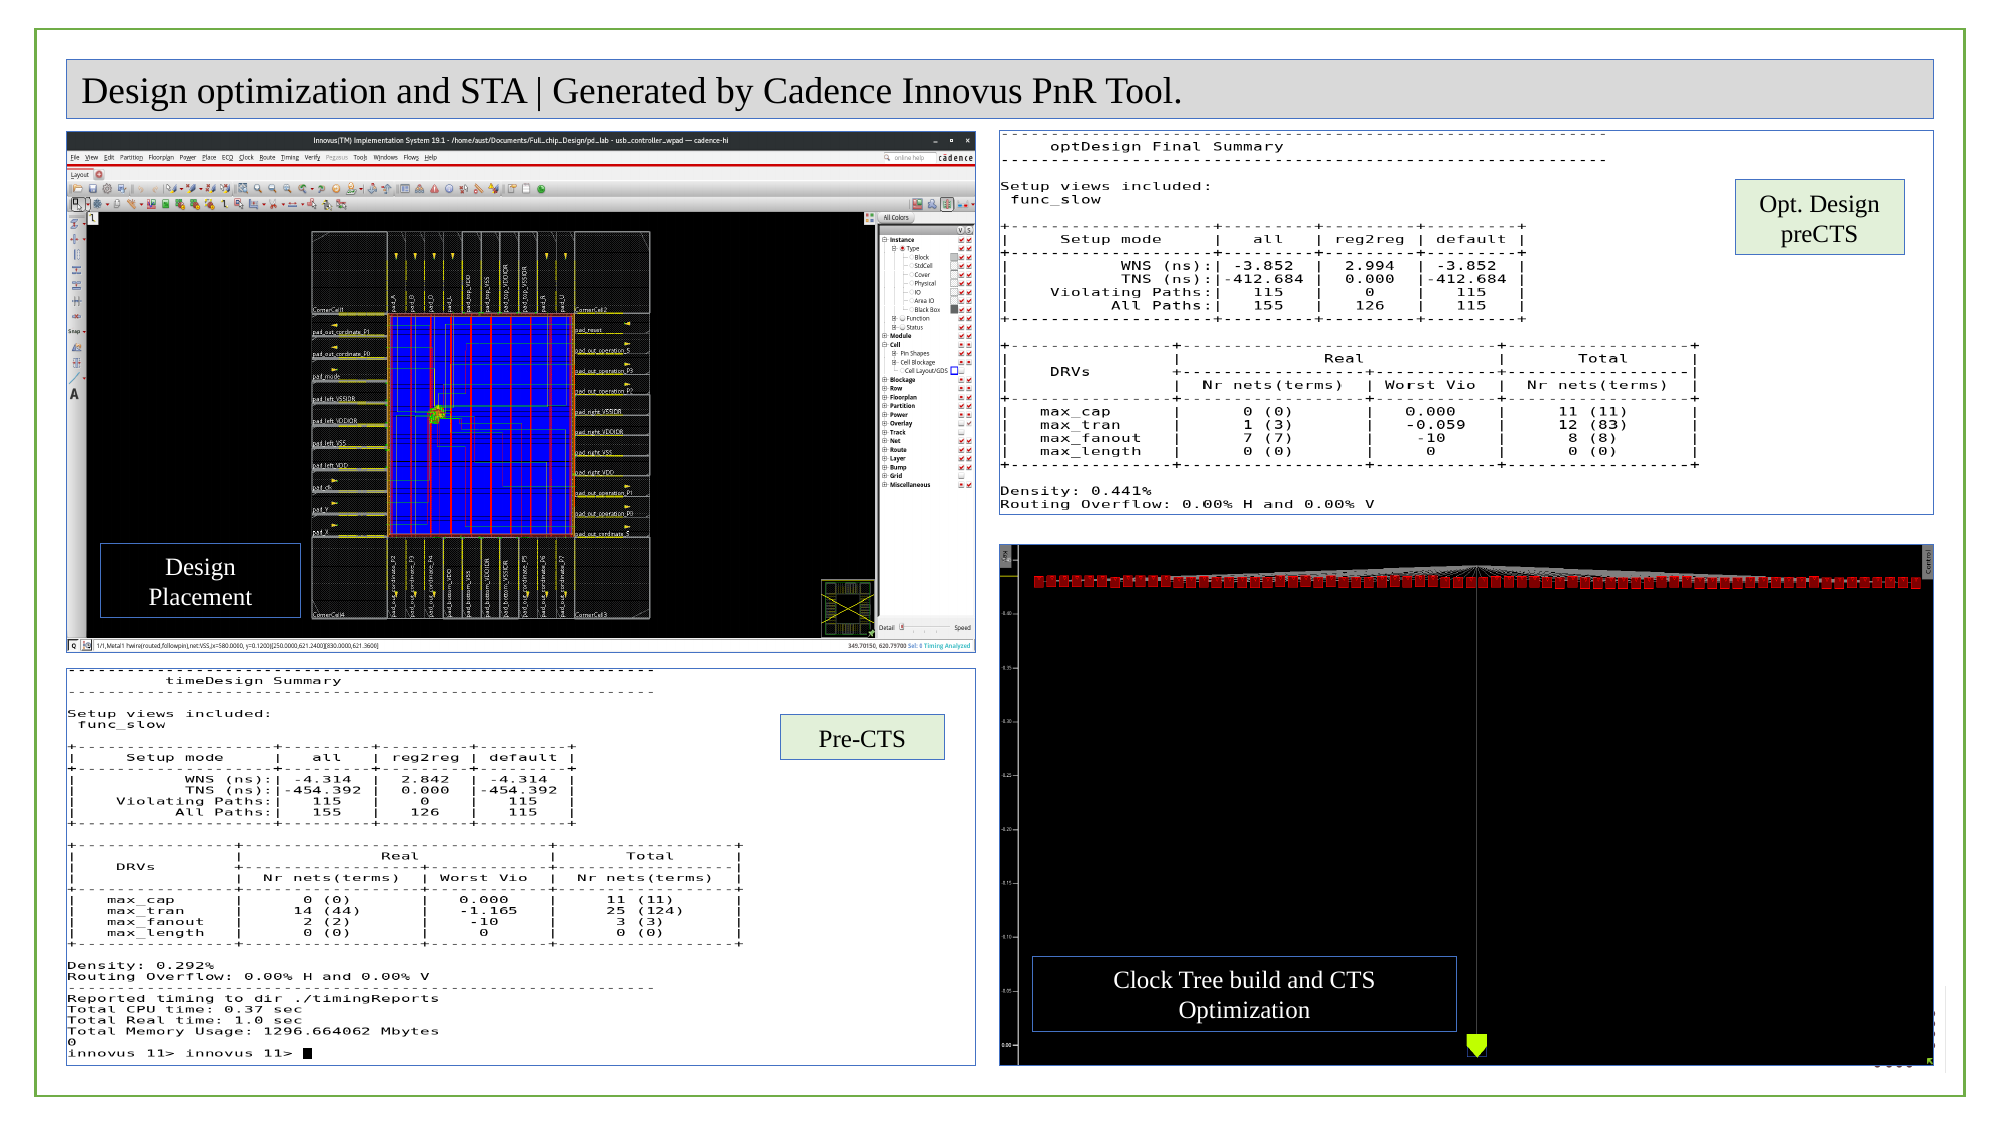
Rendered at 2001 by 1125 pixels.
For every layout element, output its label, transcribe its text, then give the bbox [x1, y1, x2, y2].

text_box Design optimization and STA | Generated by Cadence Innovus PnR Tool. [66, 59, 1934, 119]
text_box [34, 28, 1966, 1097]
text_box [66, 668, 976, 1066]
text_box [66, 131, 976, 653]
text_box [999, 544, 1934, 1066]
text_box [999, 130, 1934, 515]
